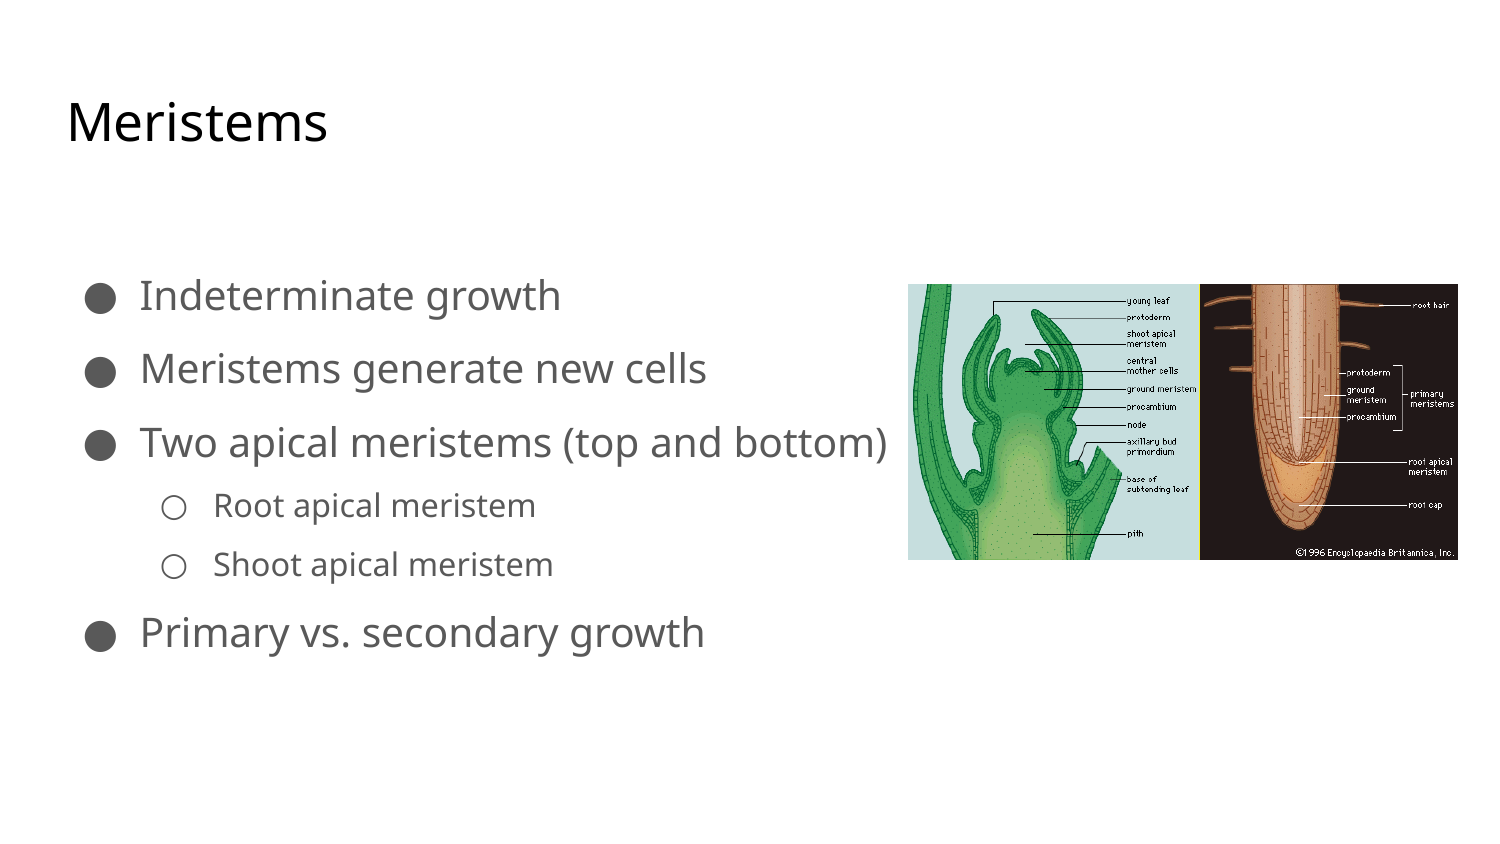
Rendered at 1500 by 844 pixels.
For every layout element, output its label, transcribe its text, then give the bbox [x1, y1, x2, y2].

list Indeterminate growth Meristems generate new cells Two apical meristems (top and bottom) Root apical meristem Shoot apical meristem Primary vs. secondary growth [51, 229, 1449, 673]
title Meristems [51, 72, 1449, 167]
picture [907, 284, 1459, 560]
